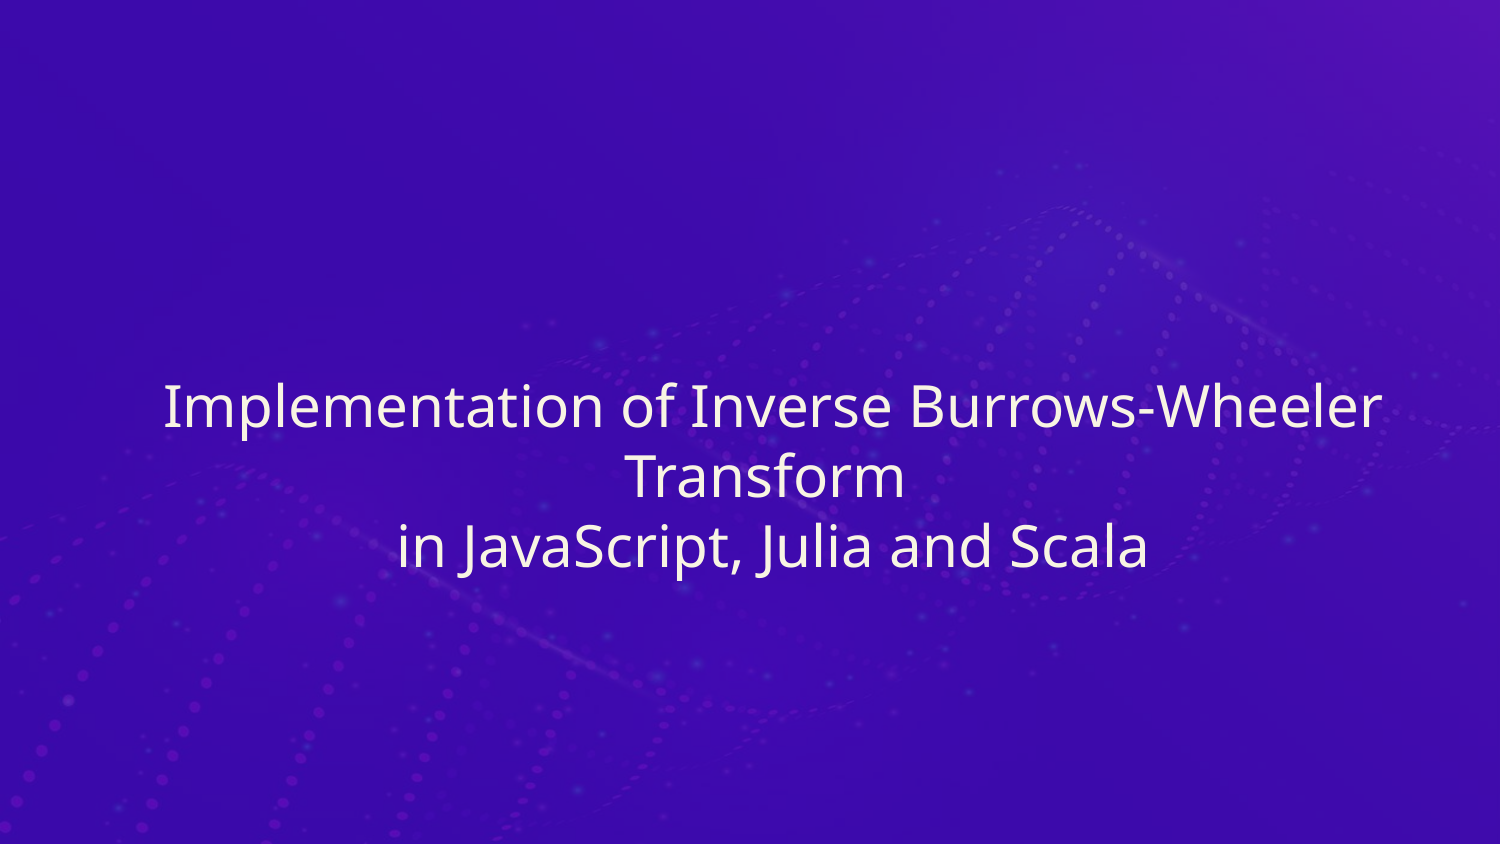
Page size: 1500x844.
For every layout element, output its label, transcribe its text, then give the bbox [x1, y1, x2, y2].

title Implementation of Inverse Burrows-Wheeler Transform in JavaScript, Julia and Scala [116, 369, 1431, 475]
